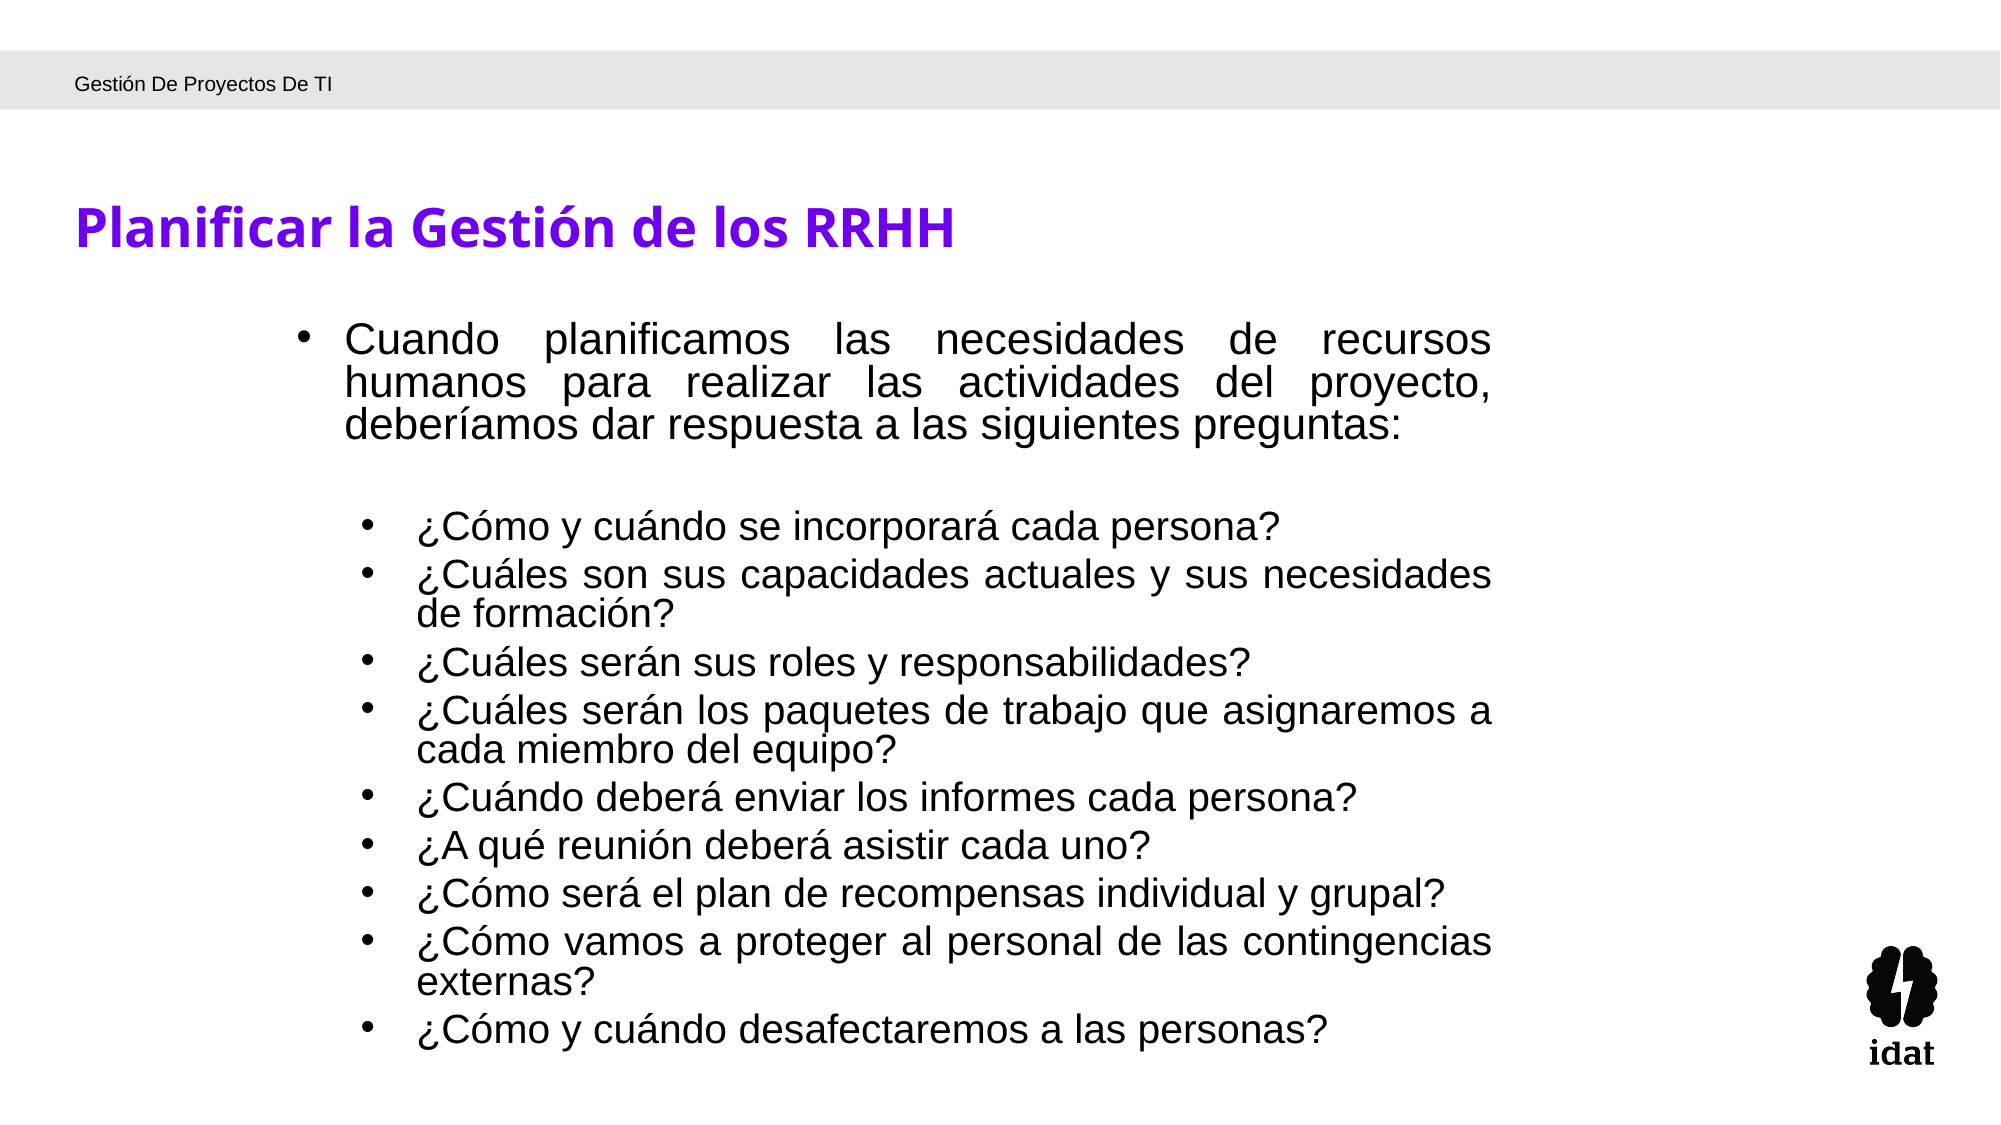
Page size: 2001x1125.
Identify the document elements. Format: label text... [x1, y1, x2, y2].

list Planificar la Gestión de los RRHH [74, 194, 973, 274]
picture [1866, 946, 1938, 1065]
list Gestión De Proyectos De TI [74, 58, 690, 106]
text_box Cuando planificamos las necesidades de recursos humanos para realizar las actividades del proyecto, deberíamos dar respuesta a las siguientes preguntas: ¿Cómo y cuándo se incorporará cada persona? ¿Cuáles son sus capacidades actuales y sus necesidades de formación? ¿Cuáles serán sus roles y responsabilidades? ¿Cuáles serán los paquetes de trabajo que asignaremos a cada miembro del equipo? ¿Cuándo deberá enviar los informes cada persona? ¿A qué reunión deberá asistir cada uno? ¿Cómo será el plan de recompensas individual y grupal? ¿Cómo vamos a proteger al personal de las contingencias externas? ¿Cómo y cuándo desafectaremos a las personas? [221, 312, 1509, 1069]
